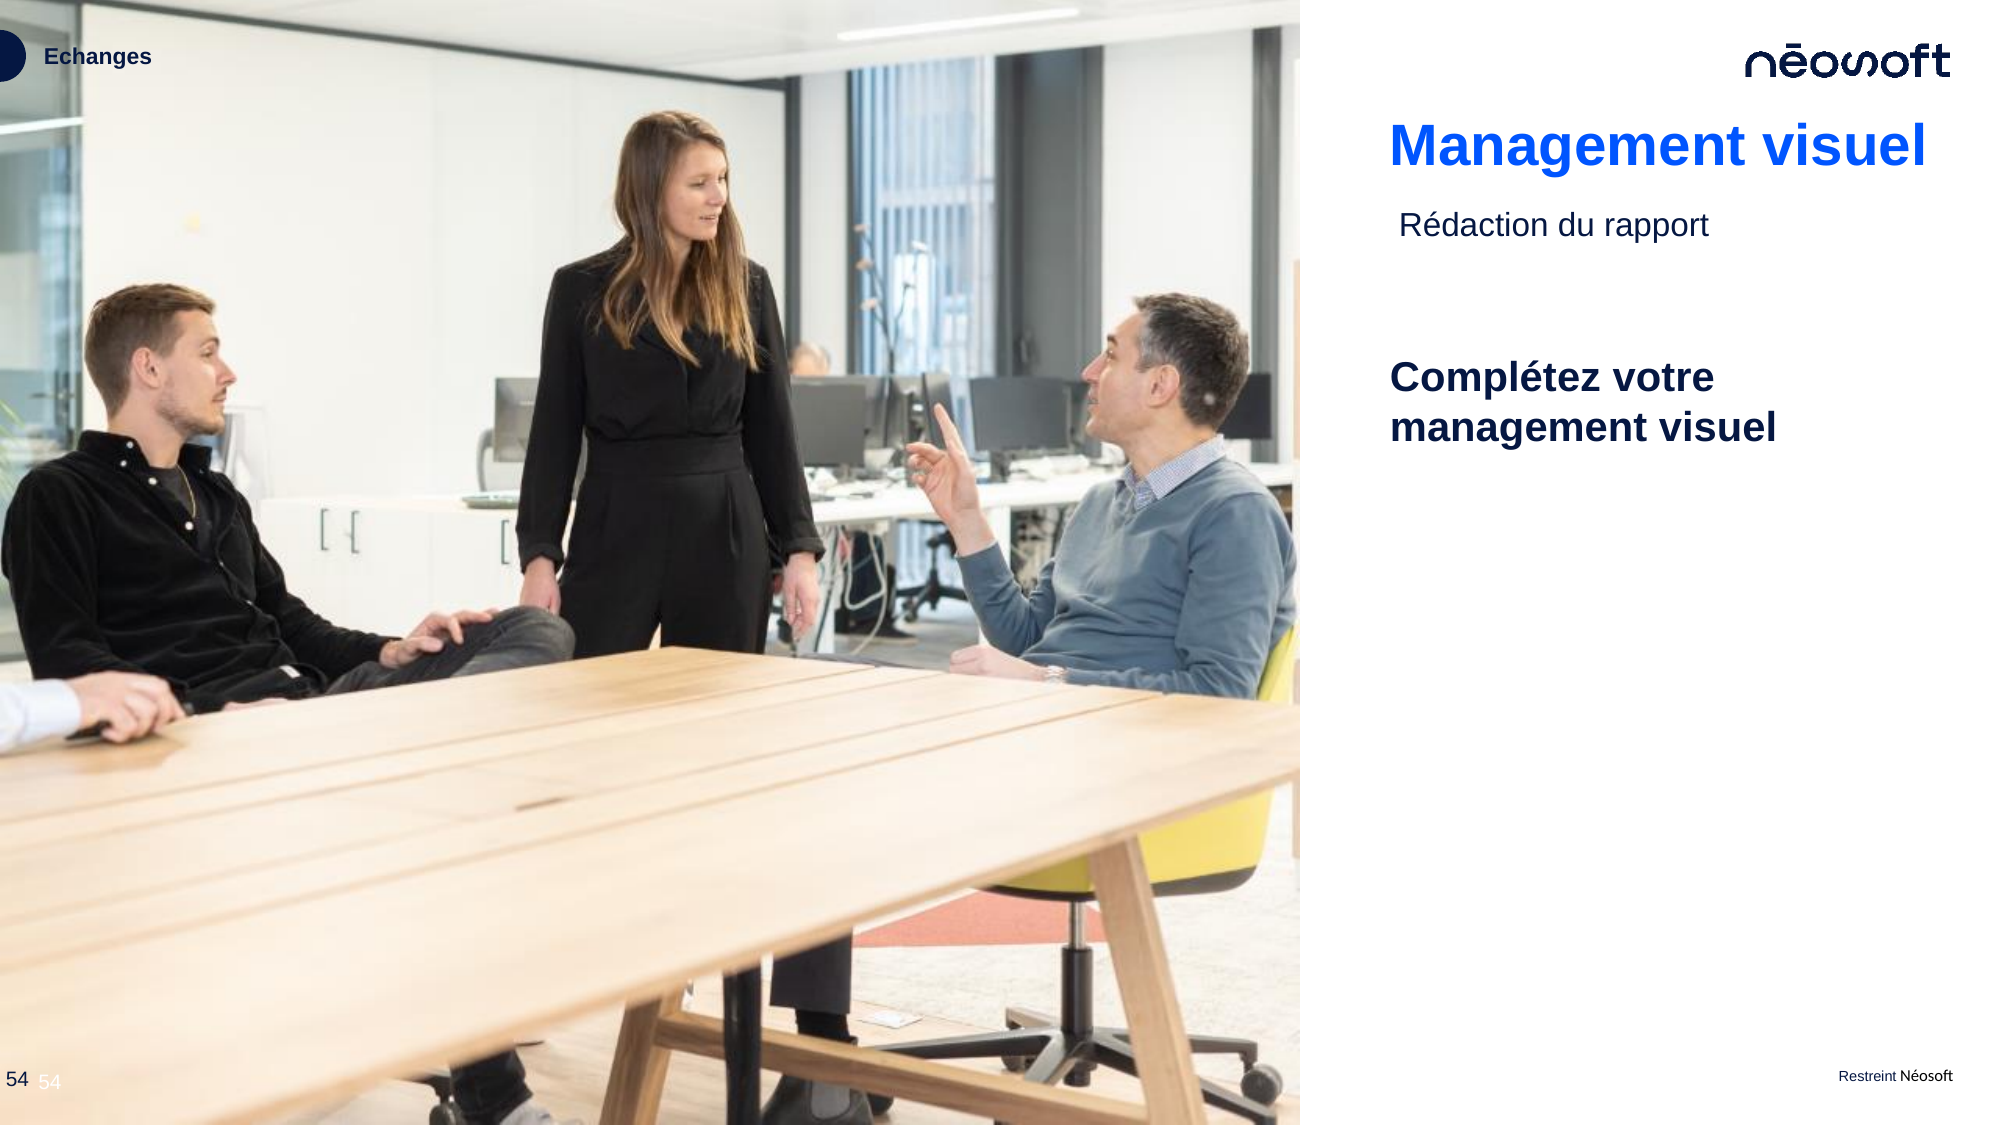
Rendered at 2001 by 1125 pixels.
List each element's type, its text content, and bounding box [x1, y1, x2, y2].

list Rédaction du rapport [1384, 196, 1839, 246]
picture [0, 0, 1300, 1125]
picture [1732, 30, 1963, 90]
slide_number 54 [0, 1065, 50, 1091]
list Complétez votre management visuel [1384, 350, 1962, 917]
list Echanges [38, 41, 405, 70]
title Management visuel [1384, 115, 1962, 180]
